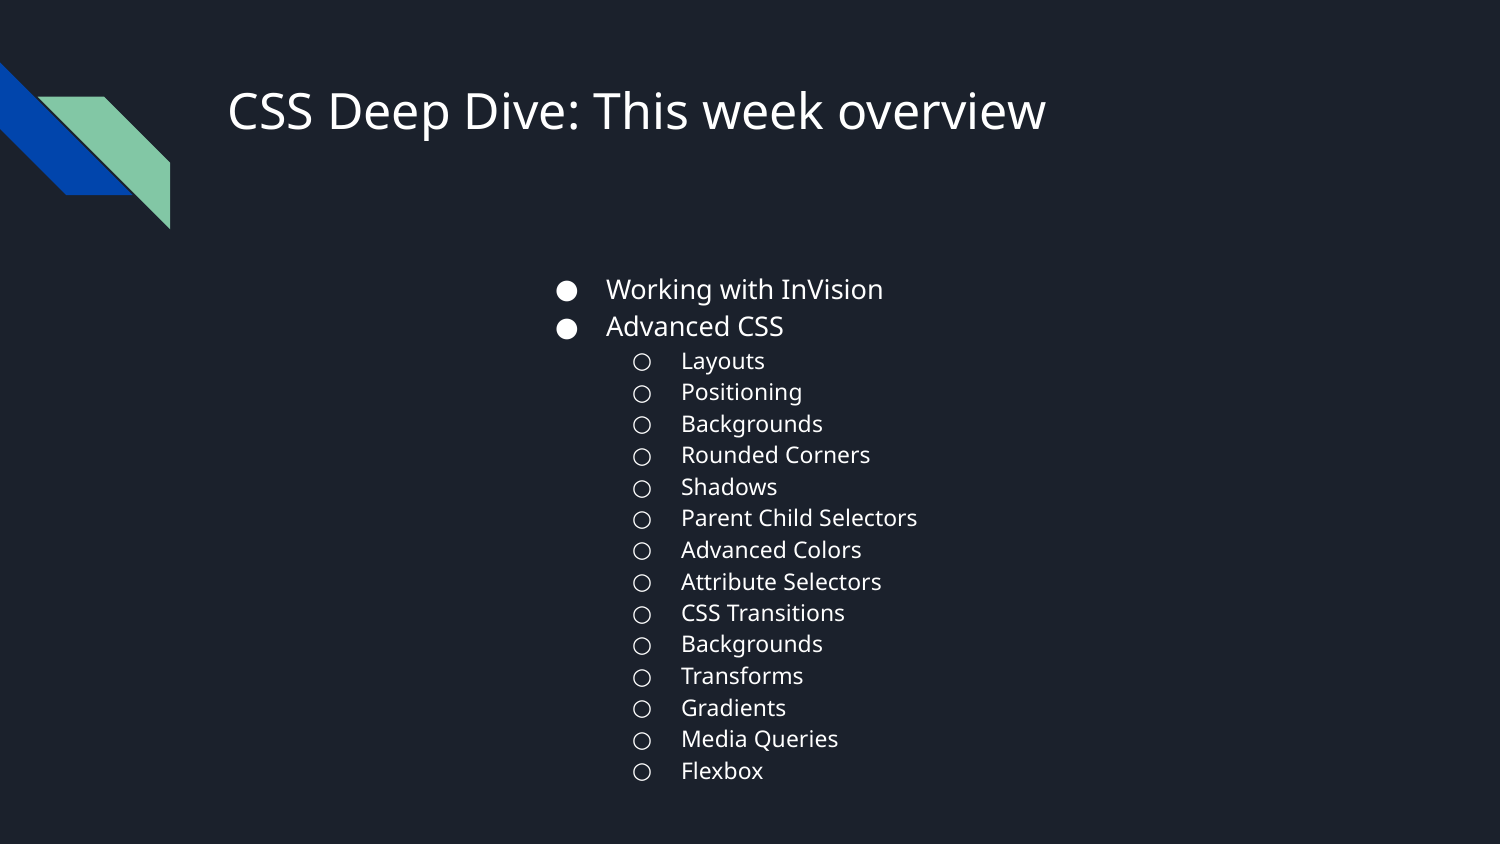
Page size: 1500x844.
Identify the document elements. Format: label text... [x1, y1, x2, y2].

list Working with InVision Advanced CSS Layouts Positioning Backgrounds Rounded Corners Shadows Parent Child Selectors Advanced Colors Attribute Selectors CSS Transitions Backgrounds Transforms Gradients Media Queries Flexbox [516, 252, 984, 805]
title CSS Deep Dive: This week overview [212, 64, 1368, 215]
